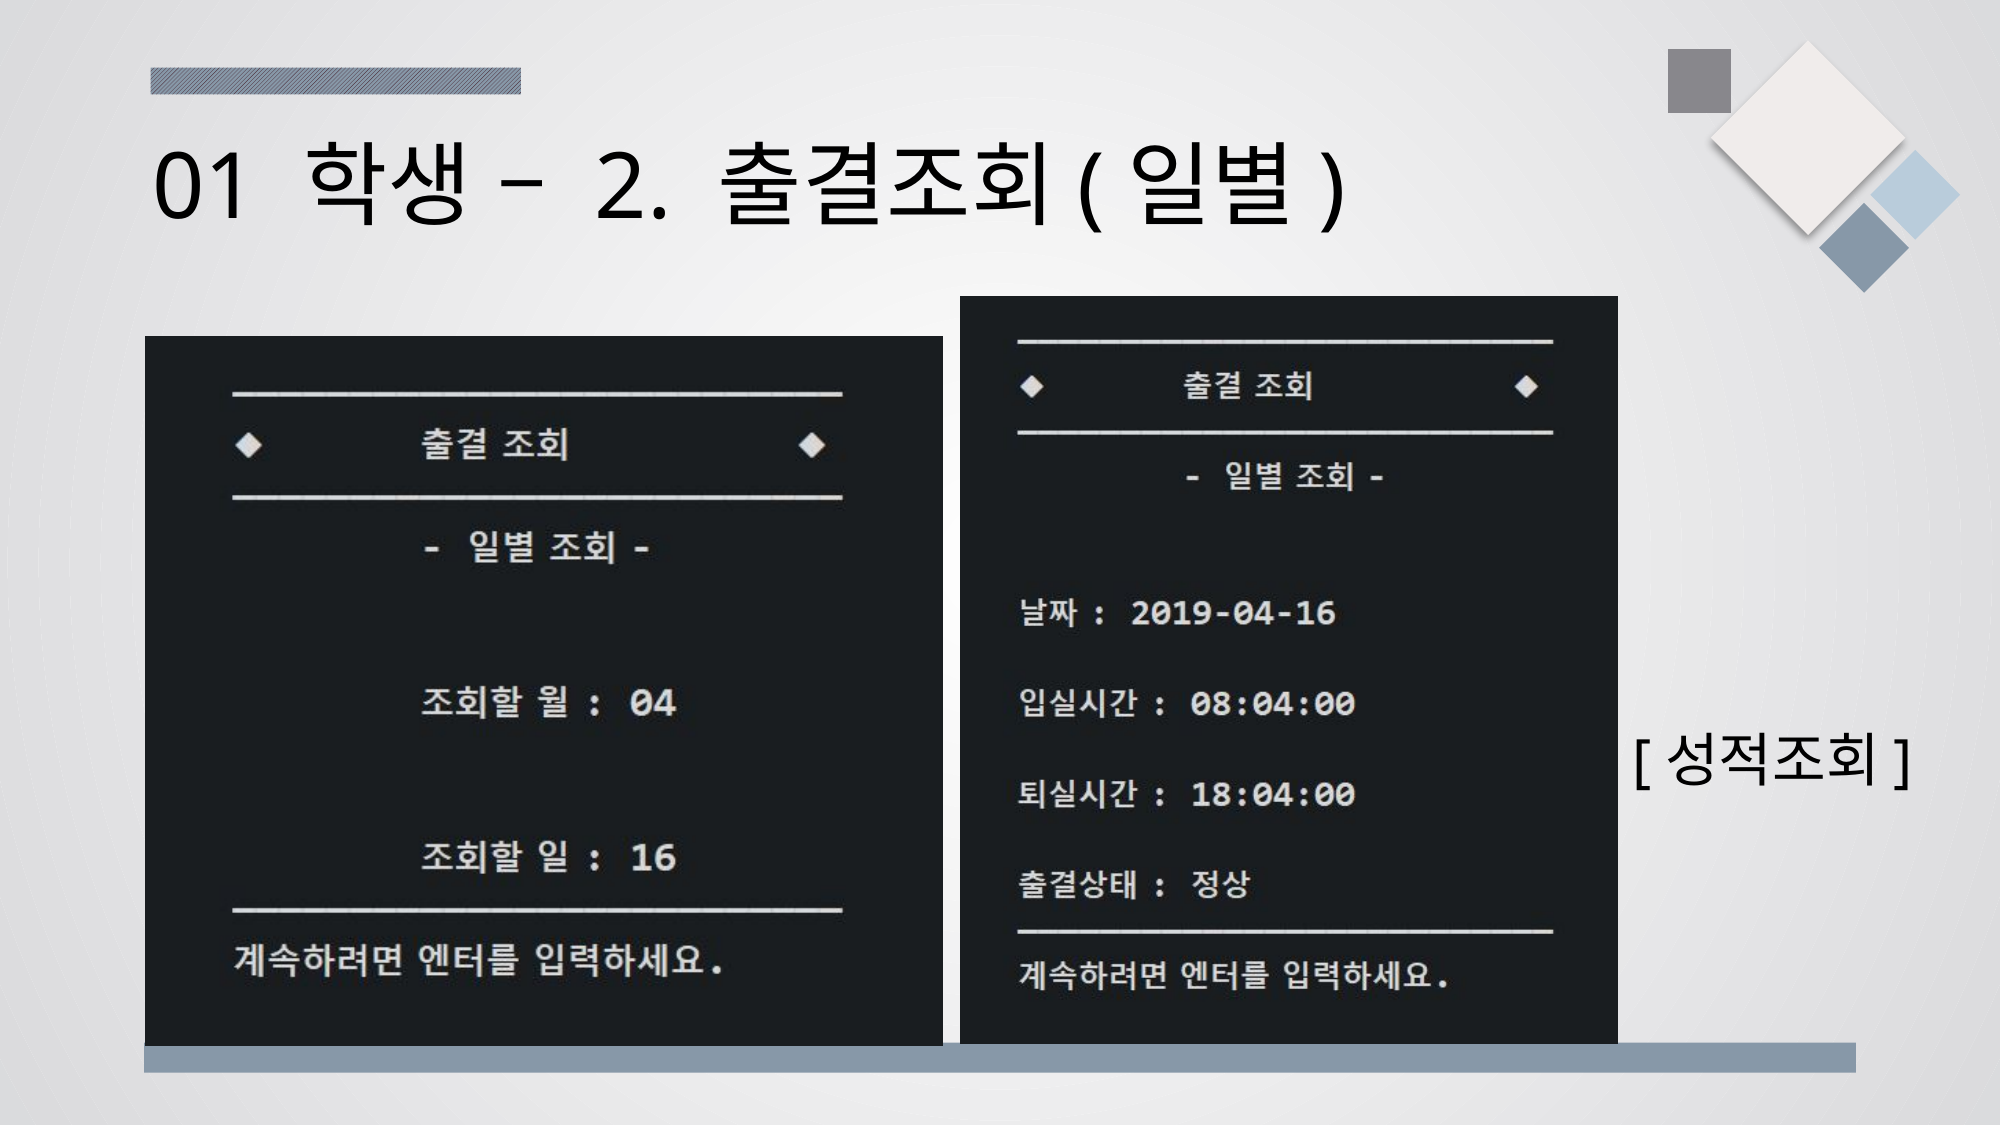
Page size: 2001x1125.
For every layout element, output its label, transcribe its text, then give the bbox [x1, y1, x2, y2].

picture [145, 335, 943, 1046]
text_box [성적조회] [1618, 715, 1928, 801]
title 01 학생 – 2. 출결조회(일별) [137, 101, 1707, 278]
picture [960, 296, 1618, 1044]
